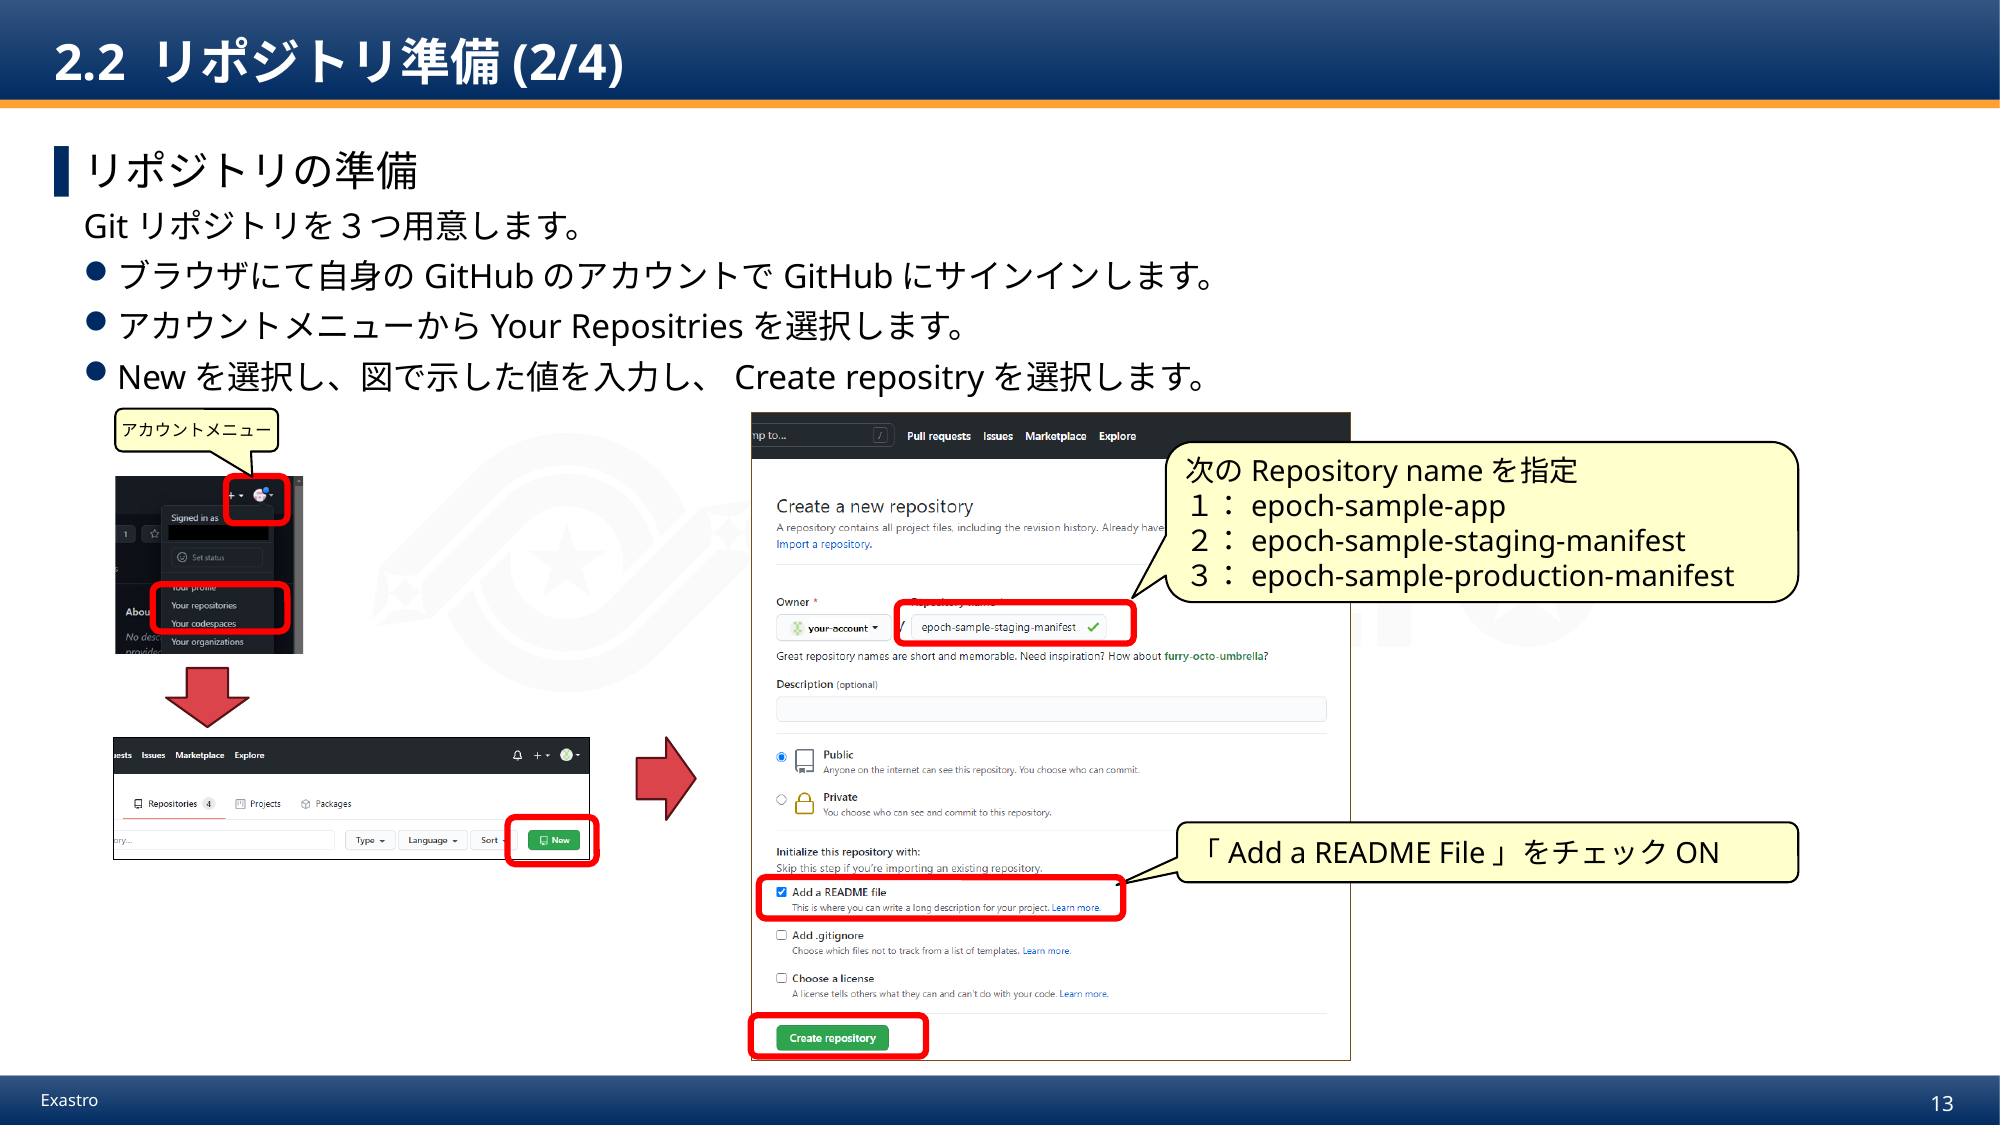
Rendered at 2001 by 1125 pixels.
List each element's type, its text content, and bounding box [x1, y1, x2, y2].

title 2.2 リポジトリ準備(2/4) [39, 18, 1961, 96]
text_box 次のRepository nameを指定 １：epoch-sample-app ２：epoch-sample-staging-manifest ３：epoch-sample-production-manifest [1354, 441, 1799, 603]
list リポジトリの準備 Gitリポジトリを３つ用意します。 ブラウザにて自身のGitHubのアカウントでGitHubにサインインします。 アカウントメニューからYour Repositriesを選択します。 Newを選択し、図で示した値を入力し、Create repositryを選択します。 [39, 137, 1961, 953]
picture [0, 0, 2000, 1125]
text_box [636, 737, 696, 820]
text_box [593, 819, 597, 863]
text_box 「Add a README File」をチェックON [1354, 822, 1799, 883]
text_box [166, 668, 249, 728]
text_box アカウントメニュー [115, 408, 279, 474]
